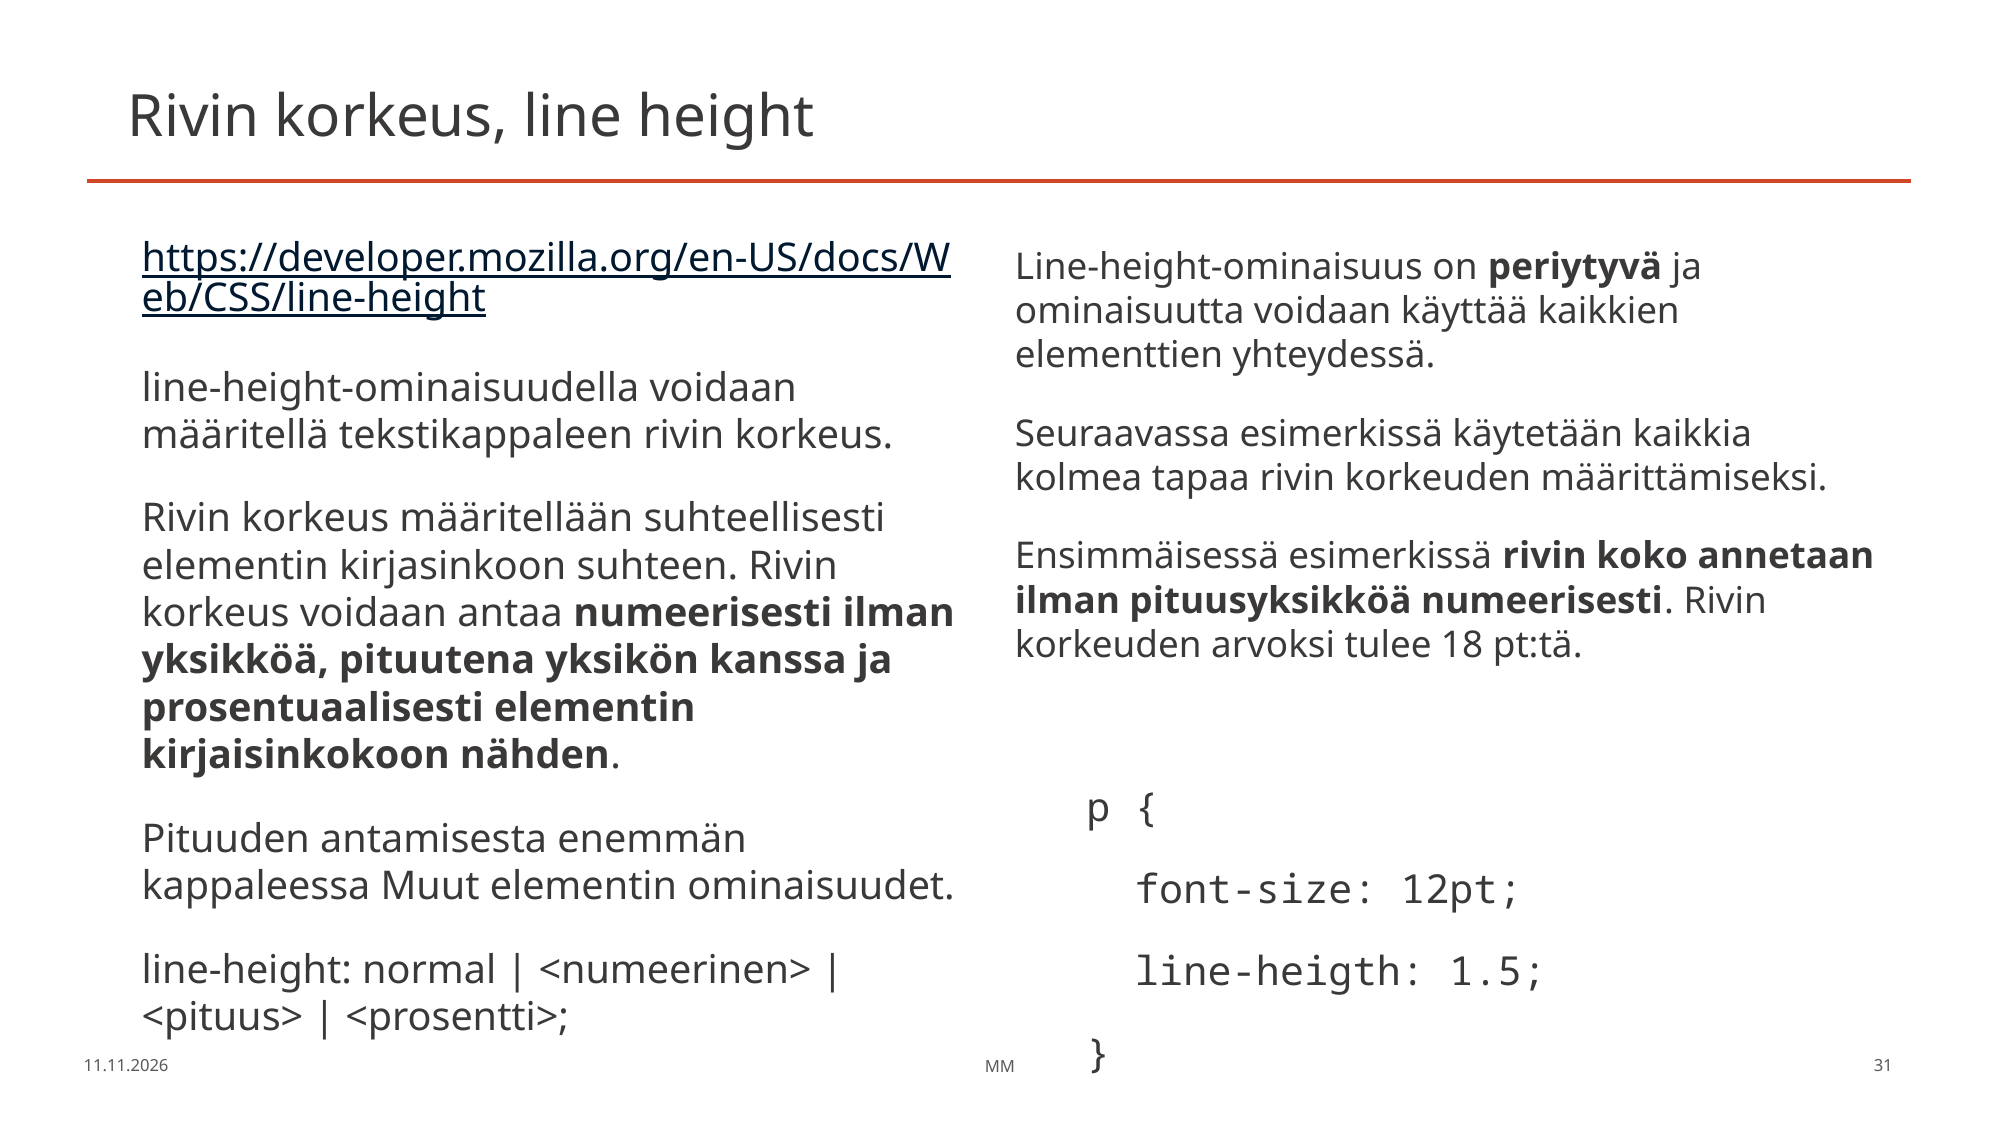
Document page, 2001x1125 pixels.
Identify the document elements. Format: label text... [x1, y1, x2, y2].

list https://developer.mozilla.org/en-US/docs/Web/CSS/line-height line-height-ominaisuudella voidaan määritellä tekstikappaleen rivin korkeus. Rivin korkeus määritellään suhteellisesti elementin kirjasinkoon suhteen. Rivin korkeus voidaan antaa numeerisesti ilman yksikköä, pituutena yksikön kanssa ja prosentuaalisesti elementin kirjaisinkokoon nähden. Pituuden antamisesta enemmän kappaleessa Muut elementin ominaisuudet. line-height: normal | <numeerinen> | <pituus> | <prosentti>; [126, 224, 976, 1055]
title Rivin korkeus, line height [112, 70, 1838, 172]
slide_number 31 [1370, 1054, 1908, 1078]
list Line-height-ominaisuus on periytyvä ja ominaisuutta voidaan käyttää kaikkien elementtien yhteydessä. Seuraavassa esimerkissä käytetään kaikkia kolmea tapaa rivin korkeuden määrittämiseksi. Ensimmäisessä esimerkissä rivin koko annetaan ilman pituusyksikköä numeerisesti. Rivin korkeuden arvoksi tulee 18 pt:tä. p { font-size: 12pt; line-heigth: 1.5; } [999, 234, 1892, 1101]
footer MM [762, 1054, 1238, 1078]
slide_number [68, 1054, 607, 1078]
